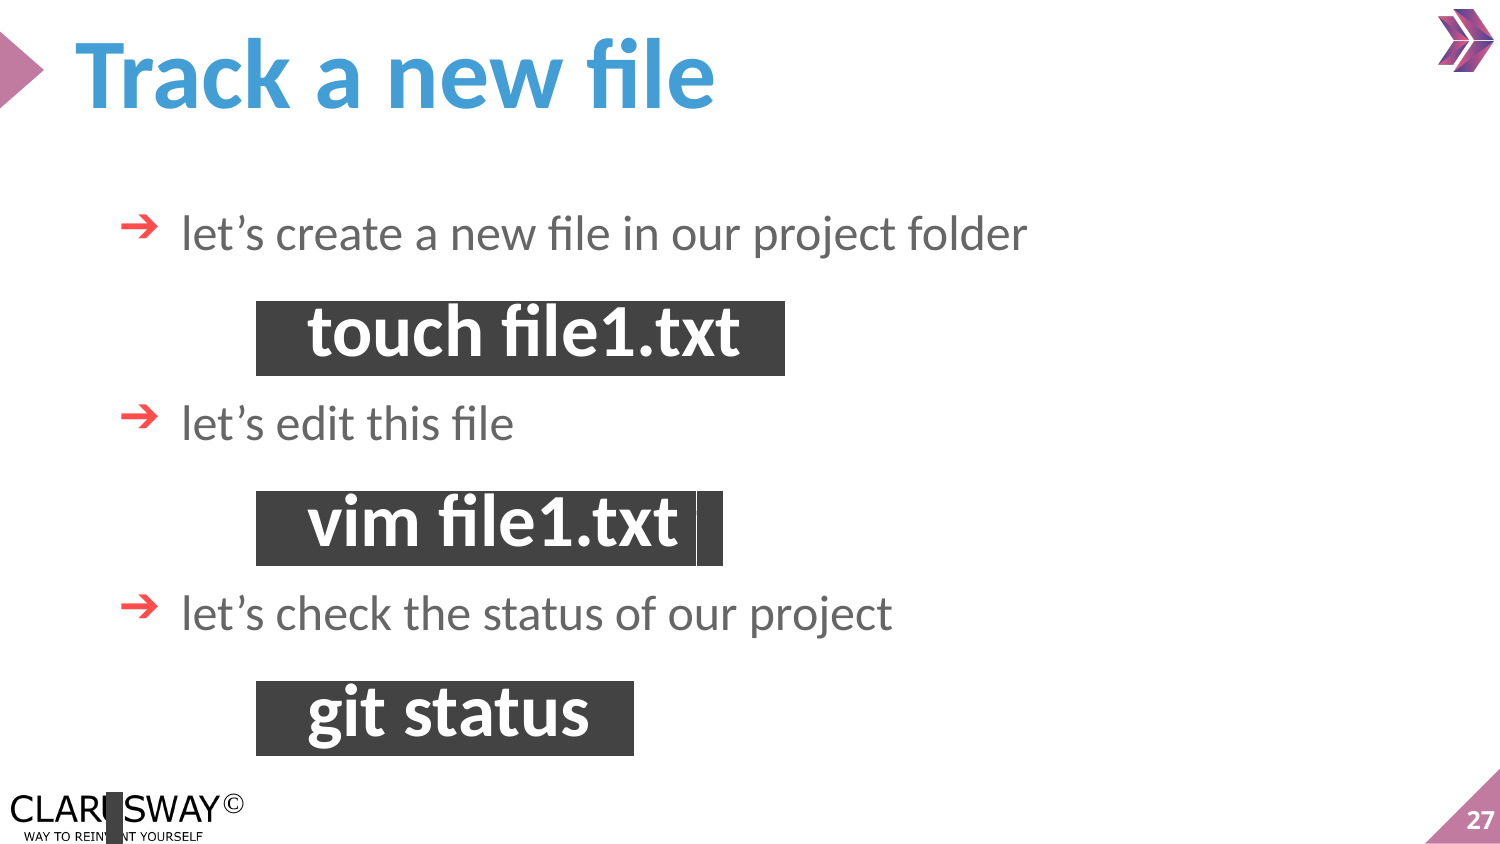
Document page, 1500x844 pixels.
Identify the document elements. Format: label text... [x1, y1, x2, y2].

picture [1438, 9, 1494, 72]
slide_number 27 [1461, 809, 1496, 839]
picture [11, 795, 220, 841]
title Track a new file [75, 31, 1001, 210]
list let’s create a new file in our project folder touch file1.txt t let’s edit this file vim file1.txt t let’s check the status of our project git status t [106, 194, 1462, 795]
